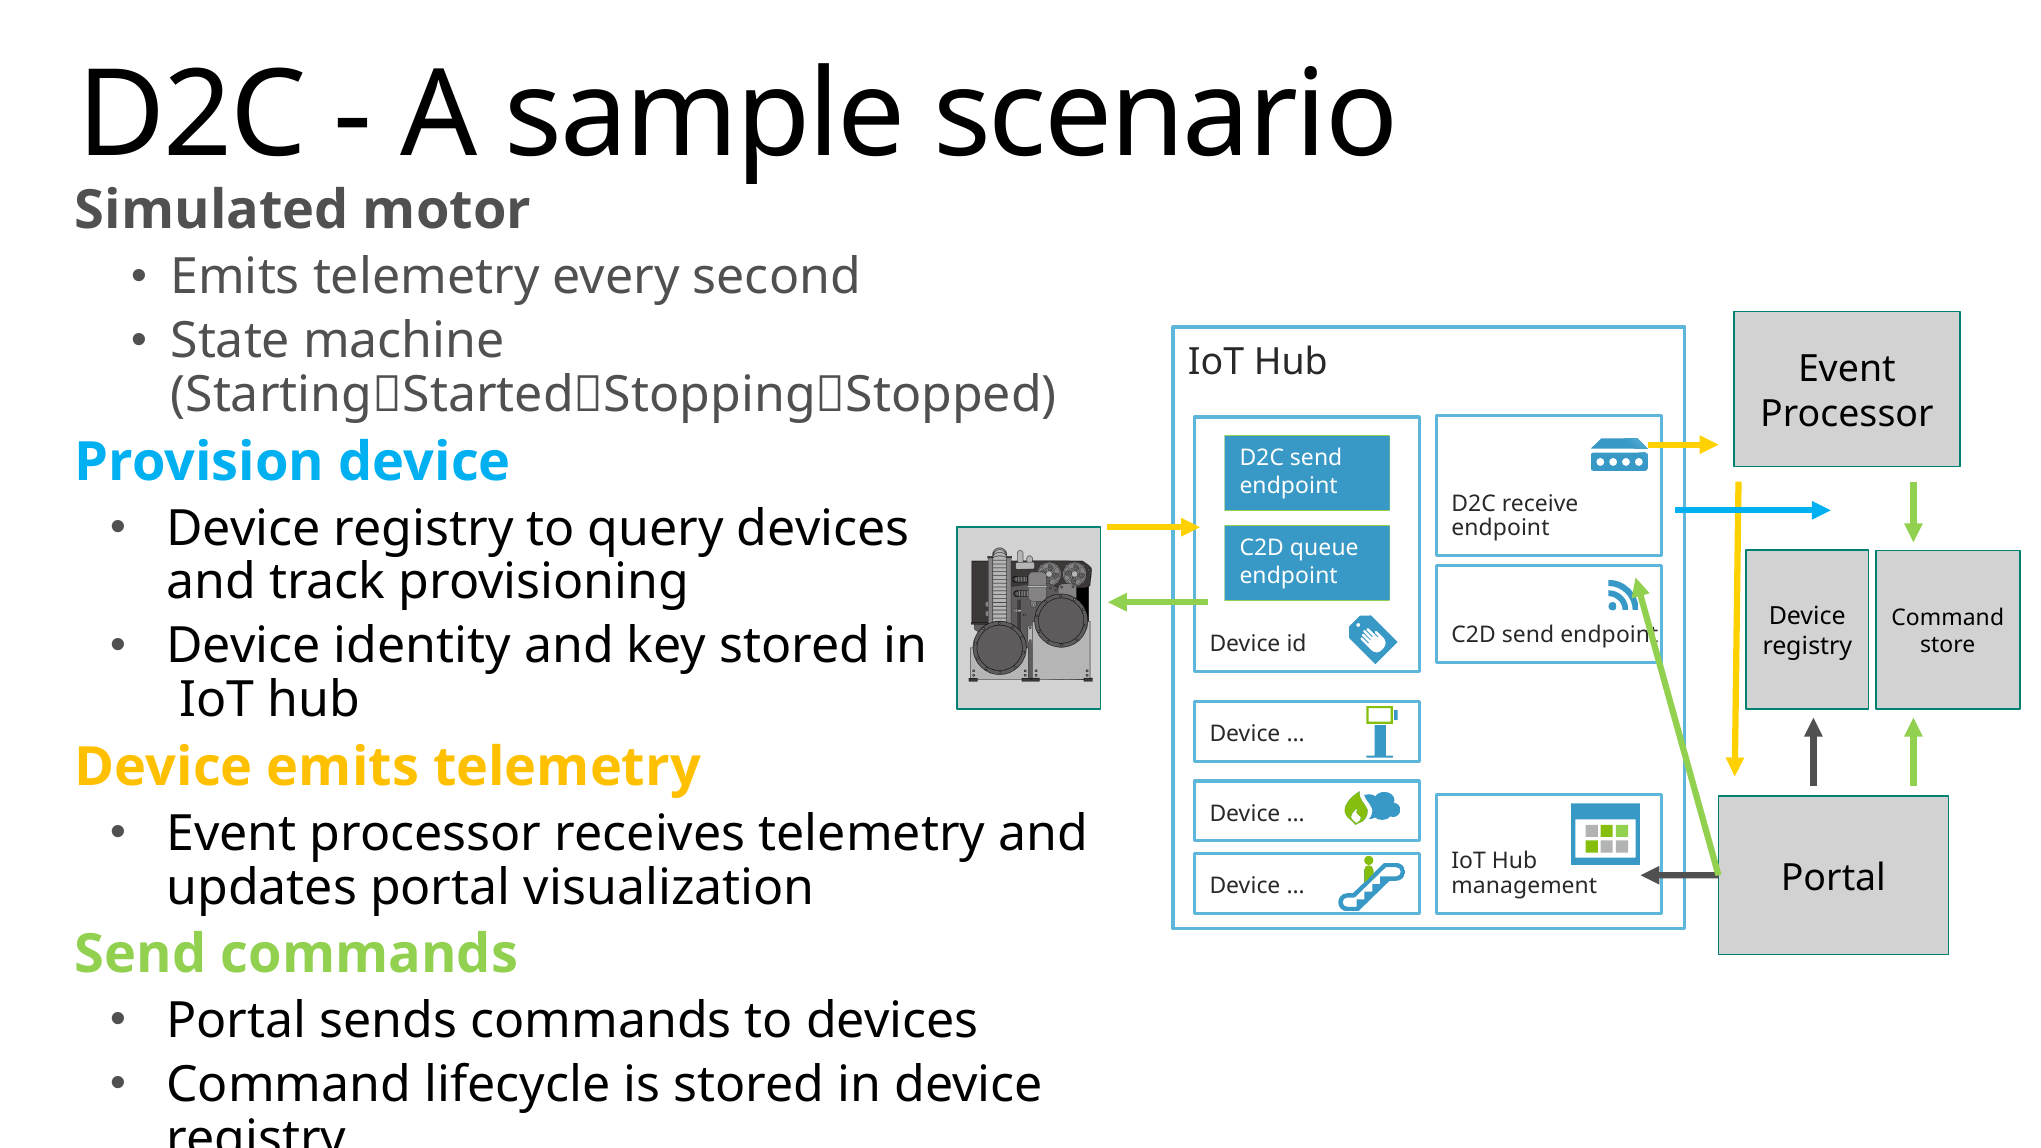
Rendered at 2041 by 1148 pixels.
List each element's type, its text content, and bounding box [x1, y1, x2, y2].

picture [944, 544, 1118, 684]
title D2C - A sample scenario [53, 35, 2004, 336]
text_box [956, 526, 1101, 544]
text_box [1734, 481, 1739, 510]
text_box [1734, 511, 1739, 777]
list Simulated motor Emits telemetry every second State machine (StartingStartedStoppingStopped) Provision device Device registry to query devices and track provisioning Device identity and key stored in IoT hub Device emits telemetry Event processor receives telemetry and updates portal visualization Send commands Portal sends commands to devices Command lifecycle is stored in device registry [50, 167, 1251, 1148]
text_box Device registry [1745, 549, 1869, 710]
text_box [956, 684, 1101, 710]
text_box Event Processor [1733, 311, 1961, 467]
text_box Command store [1875, 550, 2021, 710]
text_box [1635, 577, 1719, 876]
text_box Portal [1718, 795, 1949, 955]
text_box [1172, 326, 1686, 929]
